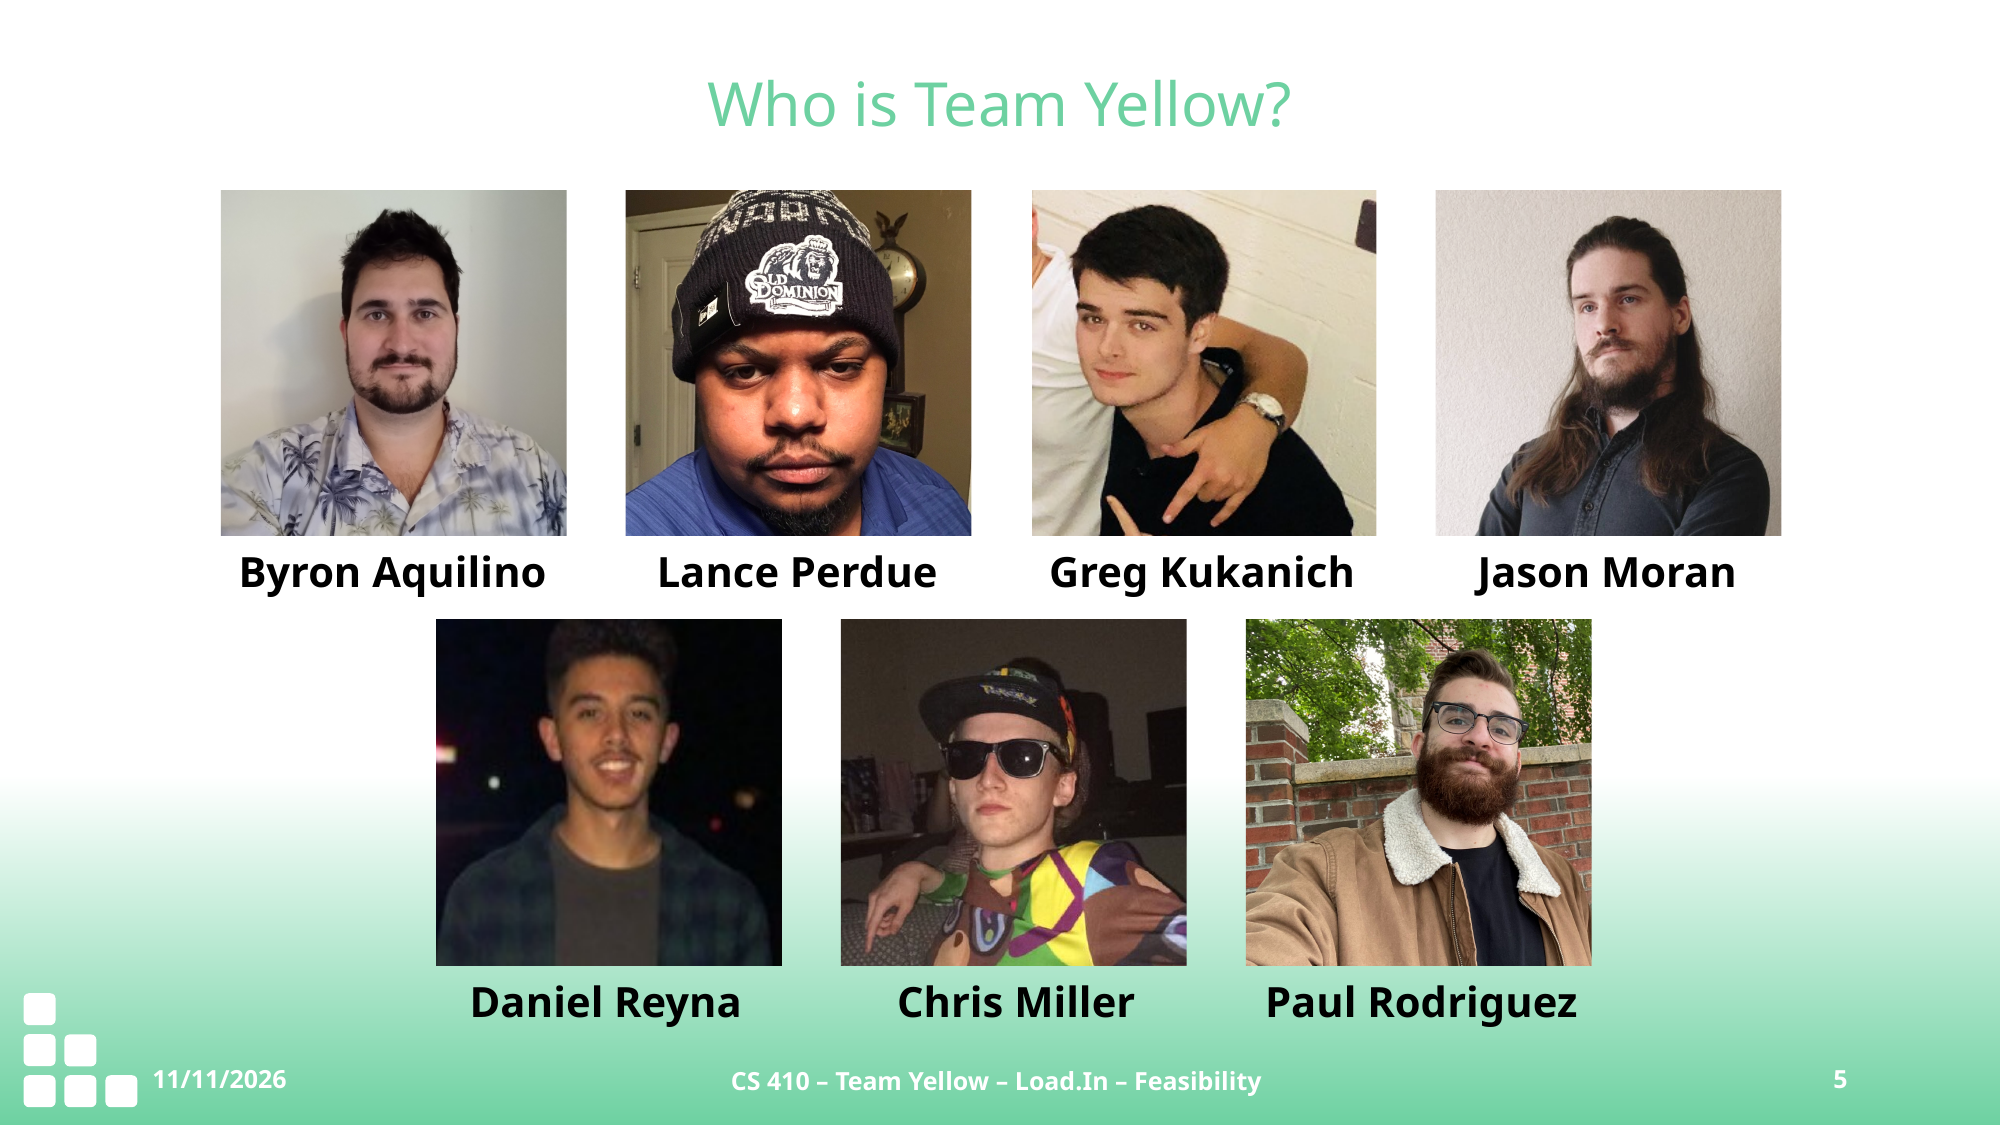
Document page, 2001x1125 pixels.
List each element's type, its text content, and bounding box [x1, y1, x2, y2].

text_box 5 [1412, 1035, 1863, 1125]
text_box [218, 189, 1782, 1034]
text_box Who is Team Yellow? [137, 59, 1863, 150]
text_box 10/11/20 [137, 1035, 588, 1125]
text_box CS 410 – Team Yellow – Load.In – Feasibility [662, 1039, 1338, 1125]
